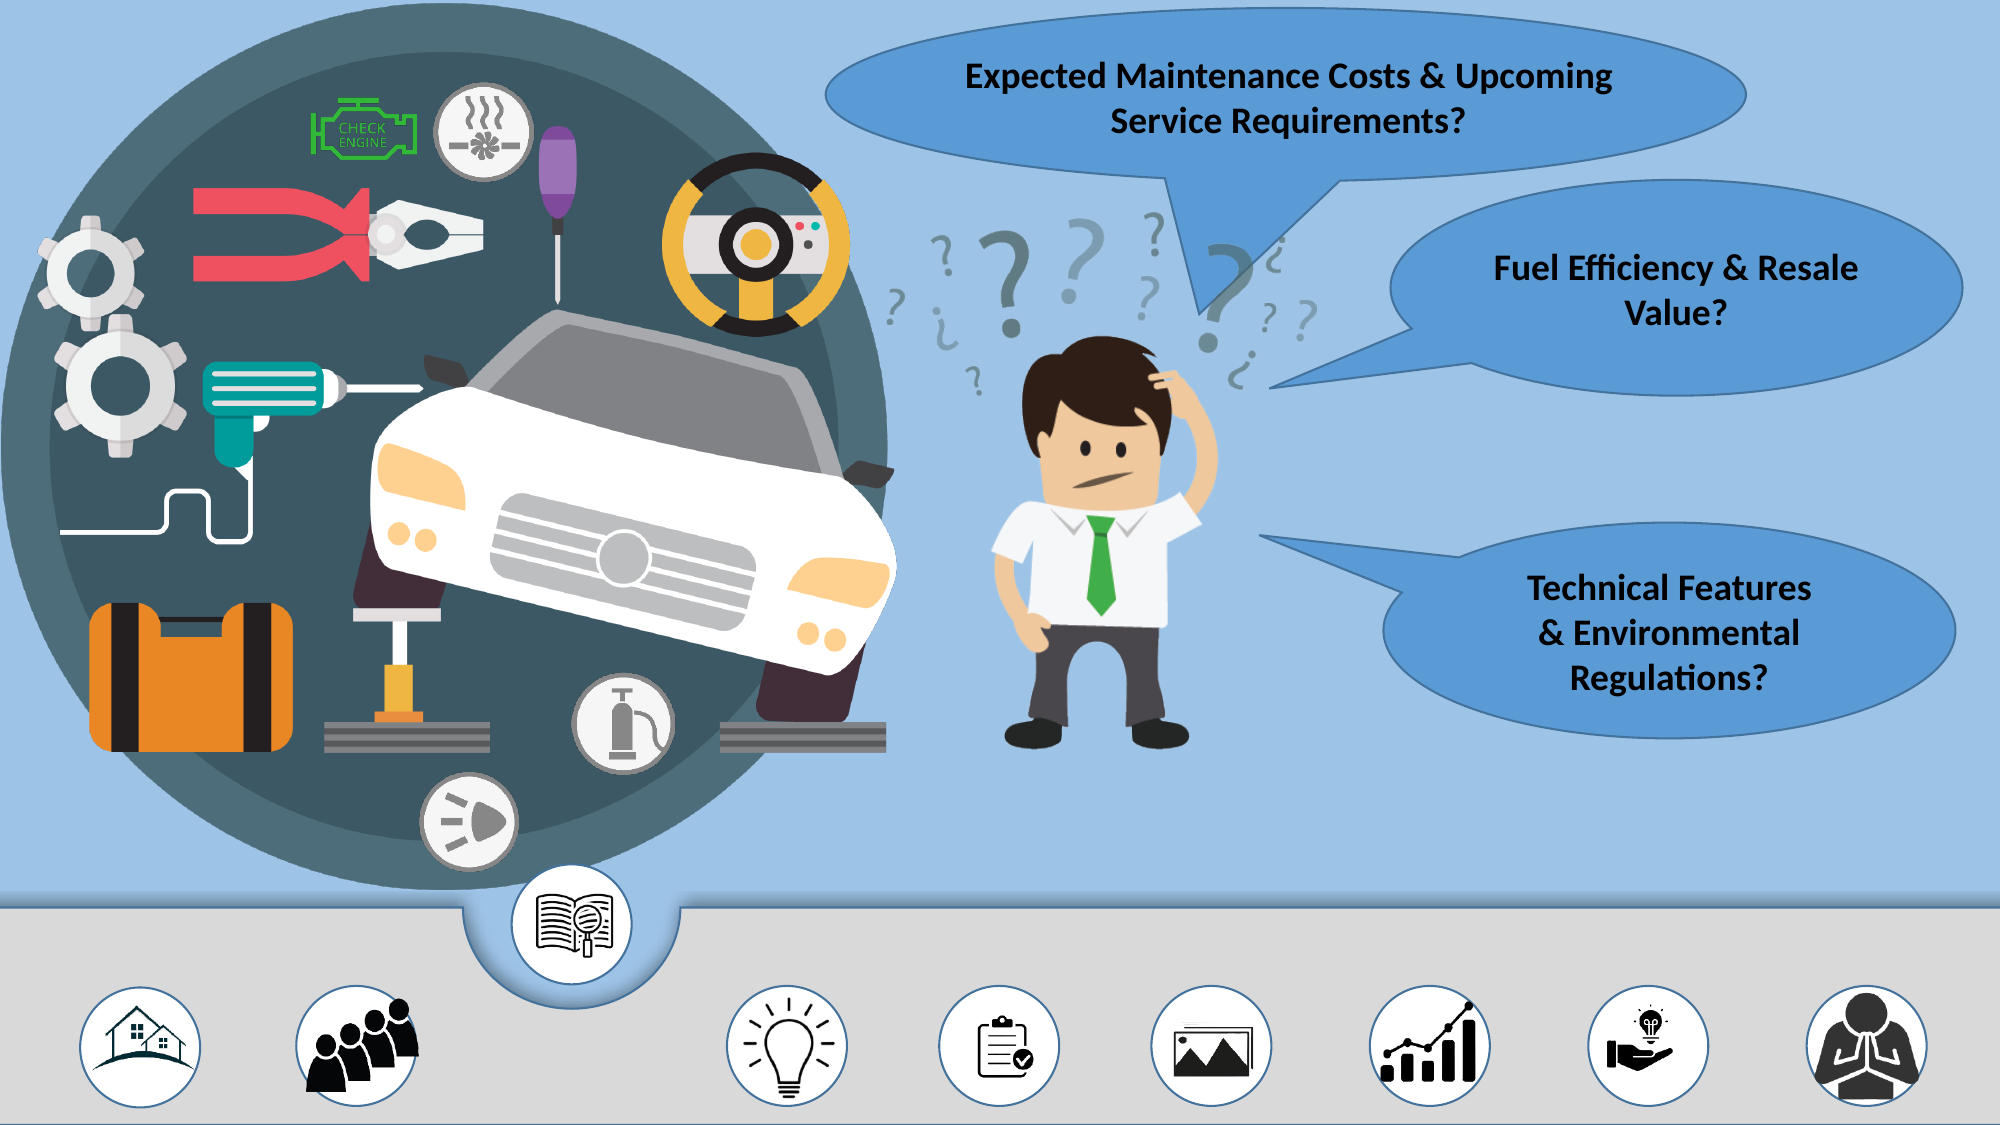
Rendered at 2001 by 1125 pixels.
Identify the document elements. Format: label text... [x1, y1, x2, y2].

text_box [1706, 1026, 1710, 1066]
text_box [1164, 984, 1259, 1007]
picture [1585, 991, 1706, 1092]
picture [728, 987, 849, 1117]
text_box [105, 1098, 175, 1109]
text_box [897, 6, 1748, 212]
text_box [1405, 1102, 1454, 1107]
text_box [1608, 1092, 1689, 1107]
picture [1806, 985, 1927, 1106]
text_box [0, 906, 2000, 1125]
text_box [105, 986, 175, 997]
picture [1369, 982, 1491, 1102]
picture [1156, 1007, 1277, 1108]
text_box [938, 1017, 945, 1074]
text_box [510, 904, 514, 945]
text_box Fuel Efficiency & Resale Value? [1317, 178, 1964, 397]
text_box [1150, 1020, 1156, 1072]
text_box [950, 1083, 1048, 1107]
text_box Expected Maintenance Costs & Upcoming Service Requirements? [944, 43, 1633, 149]
picture [84, 997, 205, 1098]
picture [945, 1009, 1066, 1083]
text_box Technical Features & Environmental Regulations? [1317, 521, 1957, 740]
text_box [295, 1018, 302, 1074]
picture [0, 2, 1317, 986]
text_box [1621, 984, 1675, 991]
text_box [950, 984, 1048, 1009]
text_box [79, 1023, 84, 1072]
picture [302, 987, 423, 1107]
